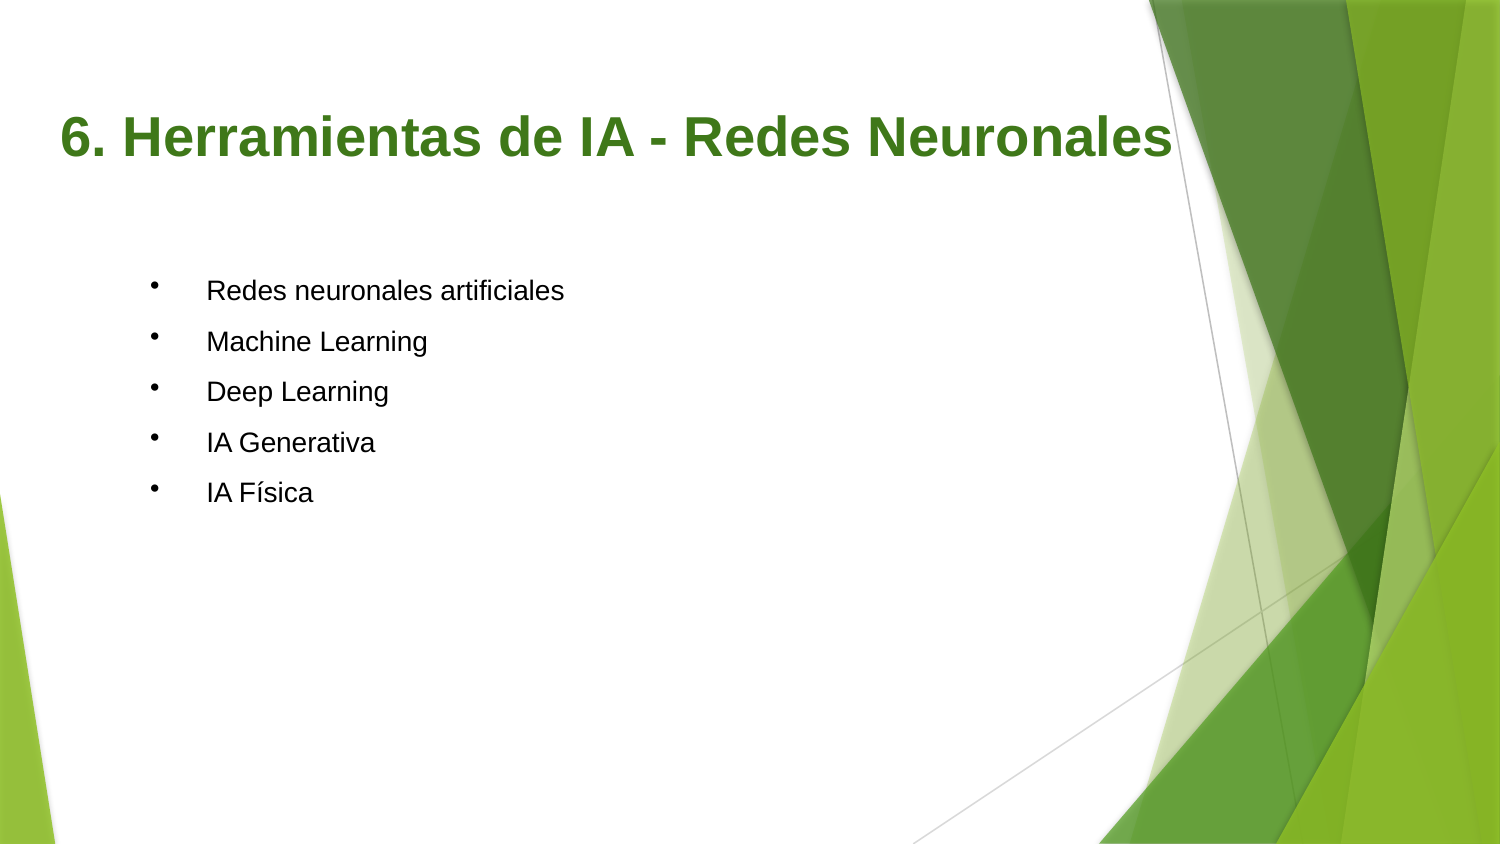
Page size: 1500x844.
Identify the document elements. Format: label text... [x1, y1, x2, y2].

text_box 6. Herramientas de IA - Redes Neuronales [60, 99, 1387, 168]
text_box Redes neuronales artificiales Machine Learning Deep Learning IA Generativa IA Física [150, 204, 1400, 508]
